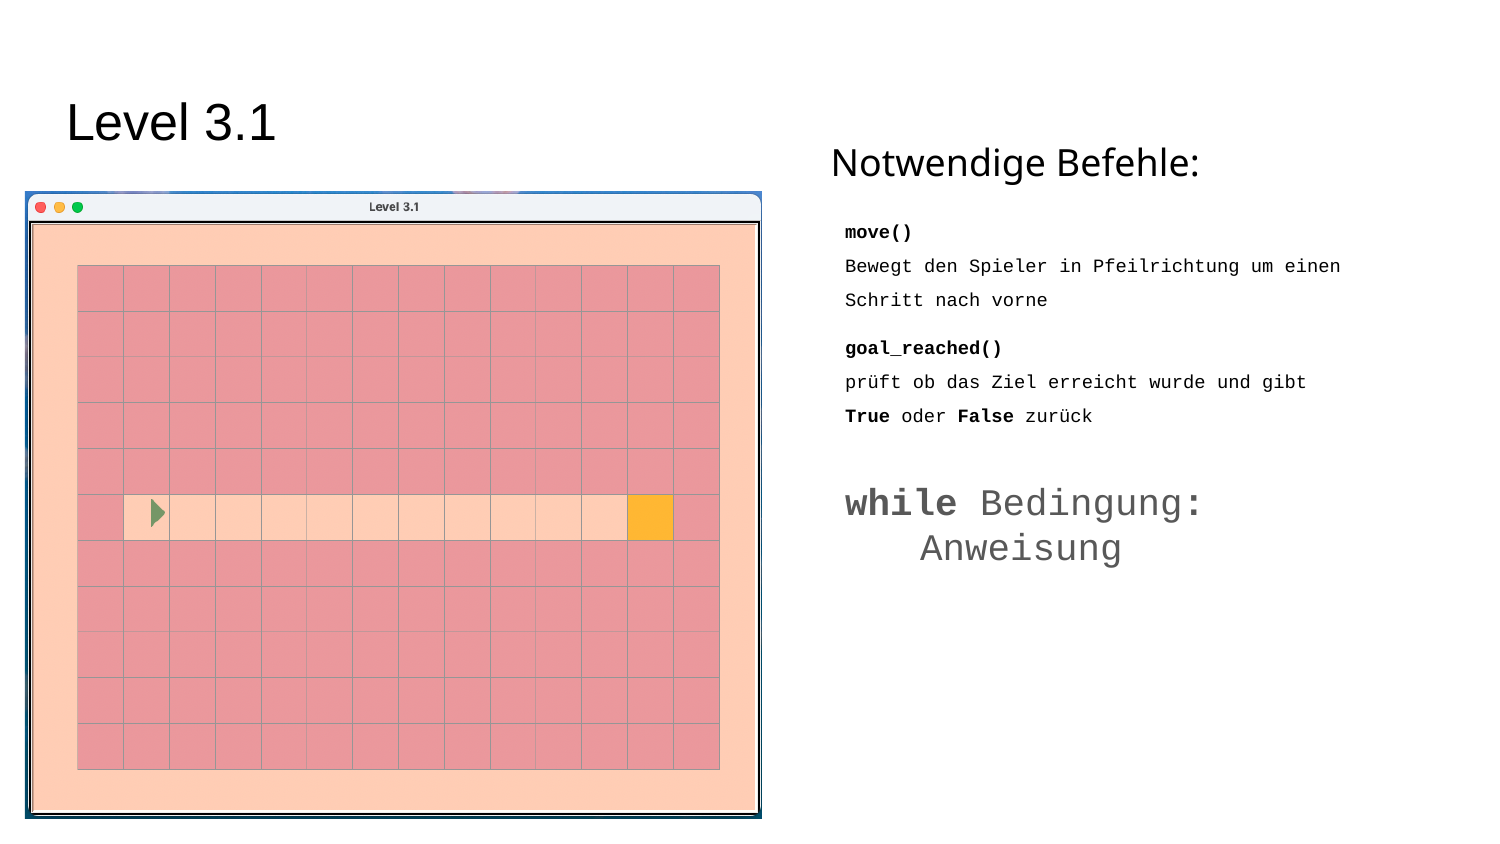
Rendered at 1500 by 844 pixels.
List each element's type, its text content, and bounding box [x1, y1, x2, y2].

title Level 3.1 [50, 72, 1450, 168]
text_box move() Bewegt den Spieler in Pfeilrichtung um einen Schritt nach vorne [830, 194, 1443, 326]
text_box while Bedingung: Anweisung [830, 463, 1323, 629]
text_box goal_reached() prüft ob das Ziel erreicht wurde und gibt True oder False zurück [830, 310, 1323, 442]
text_box Notwendige Befehle: [815, 124, 1457, 200]
picture [24, 191, 763, 819]
